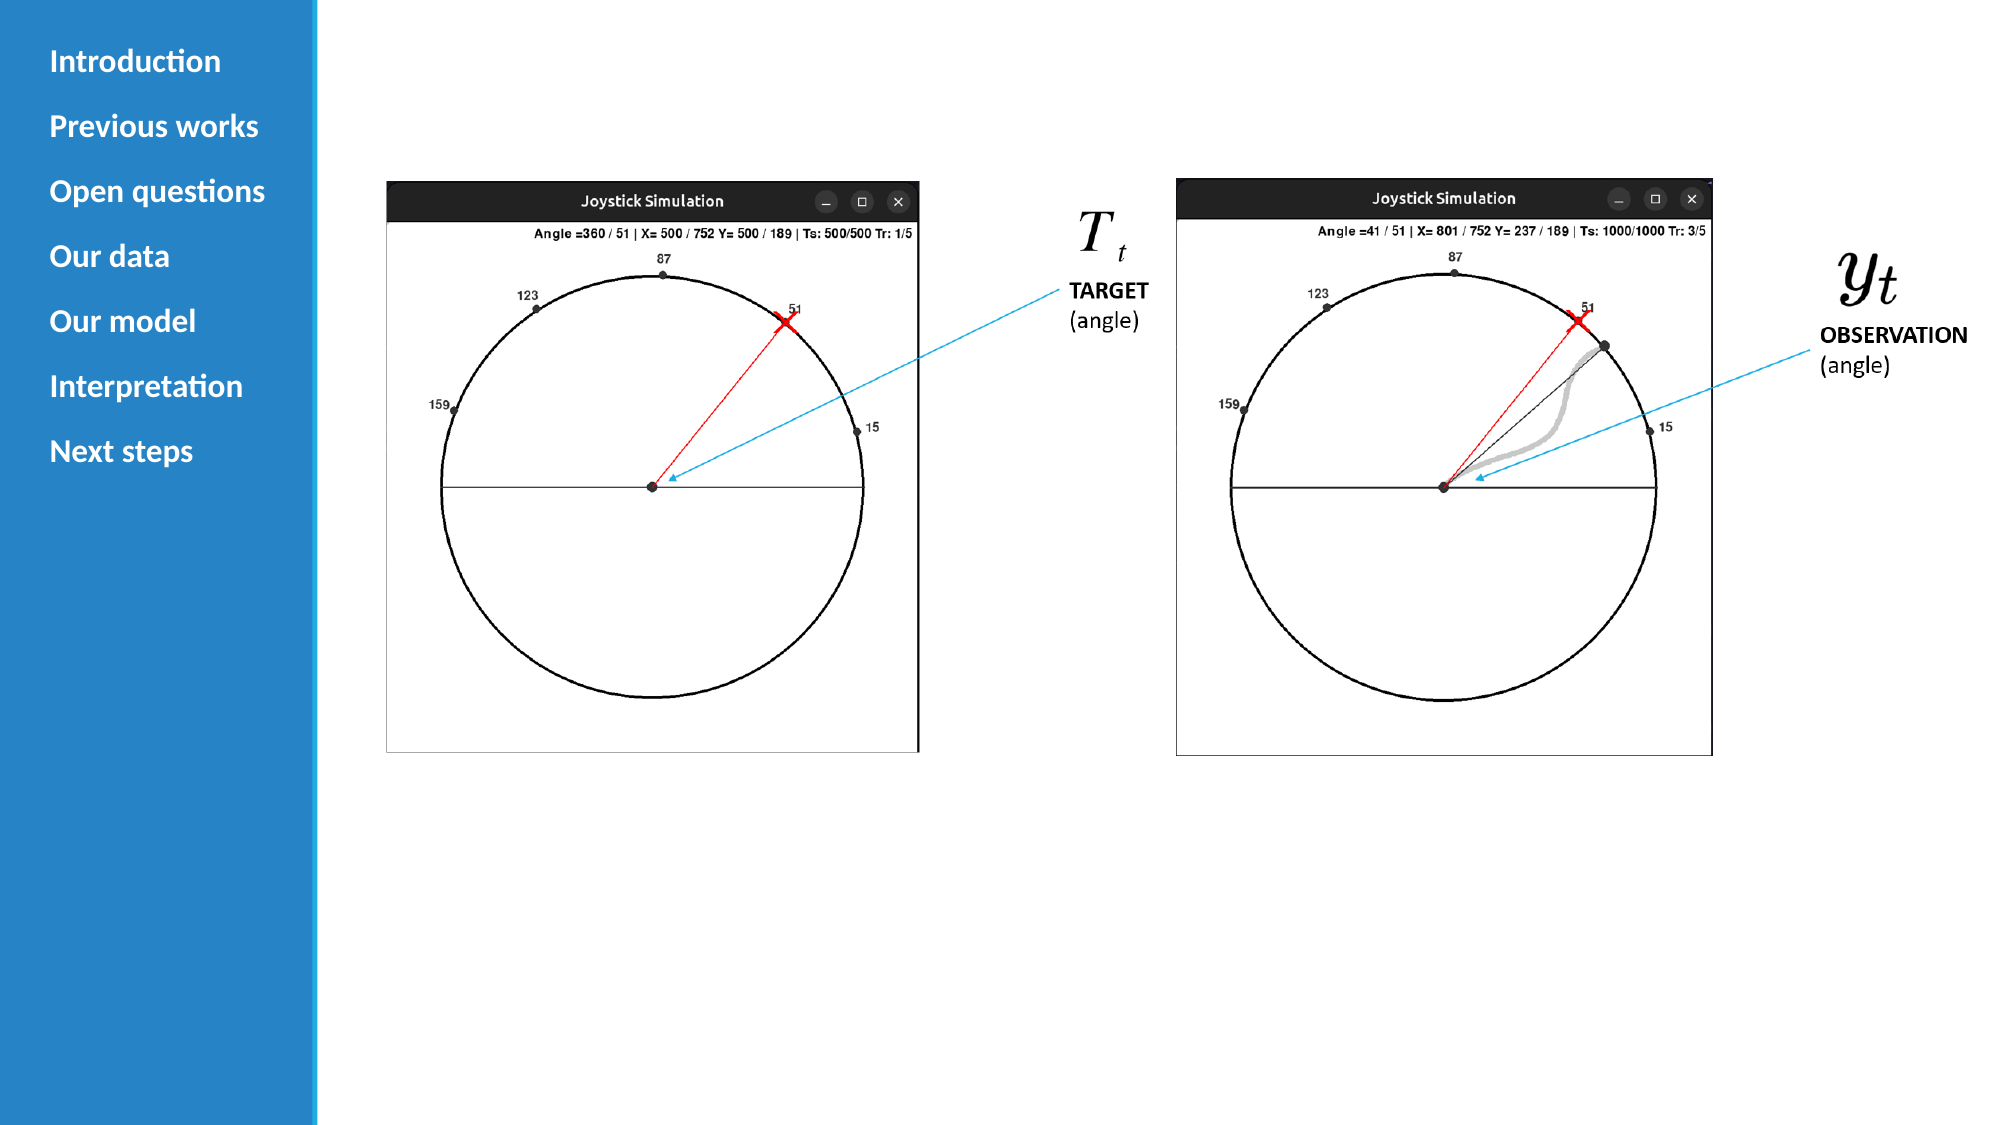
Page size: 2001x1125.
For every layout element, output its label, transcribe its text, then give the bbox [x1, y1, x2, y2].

picture [358, 147, 1983, 782]
text_box Introduction Previous works Open questions Our data Our model Interpretation Next steps [19, 36, 291, 493]
